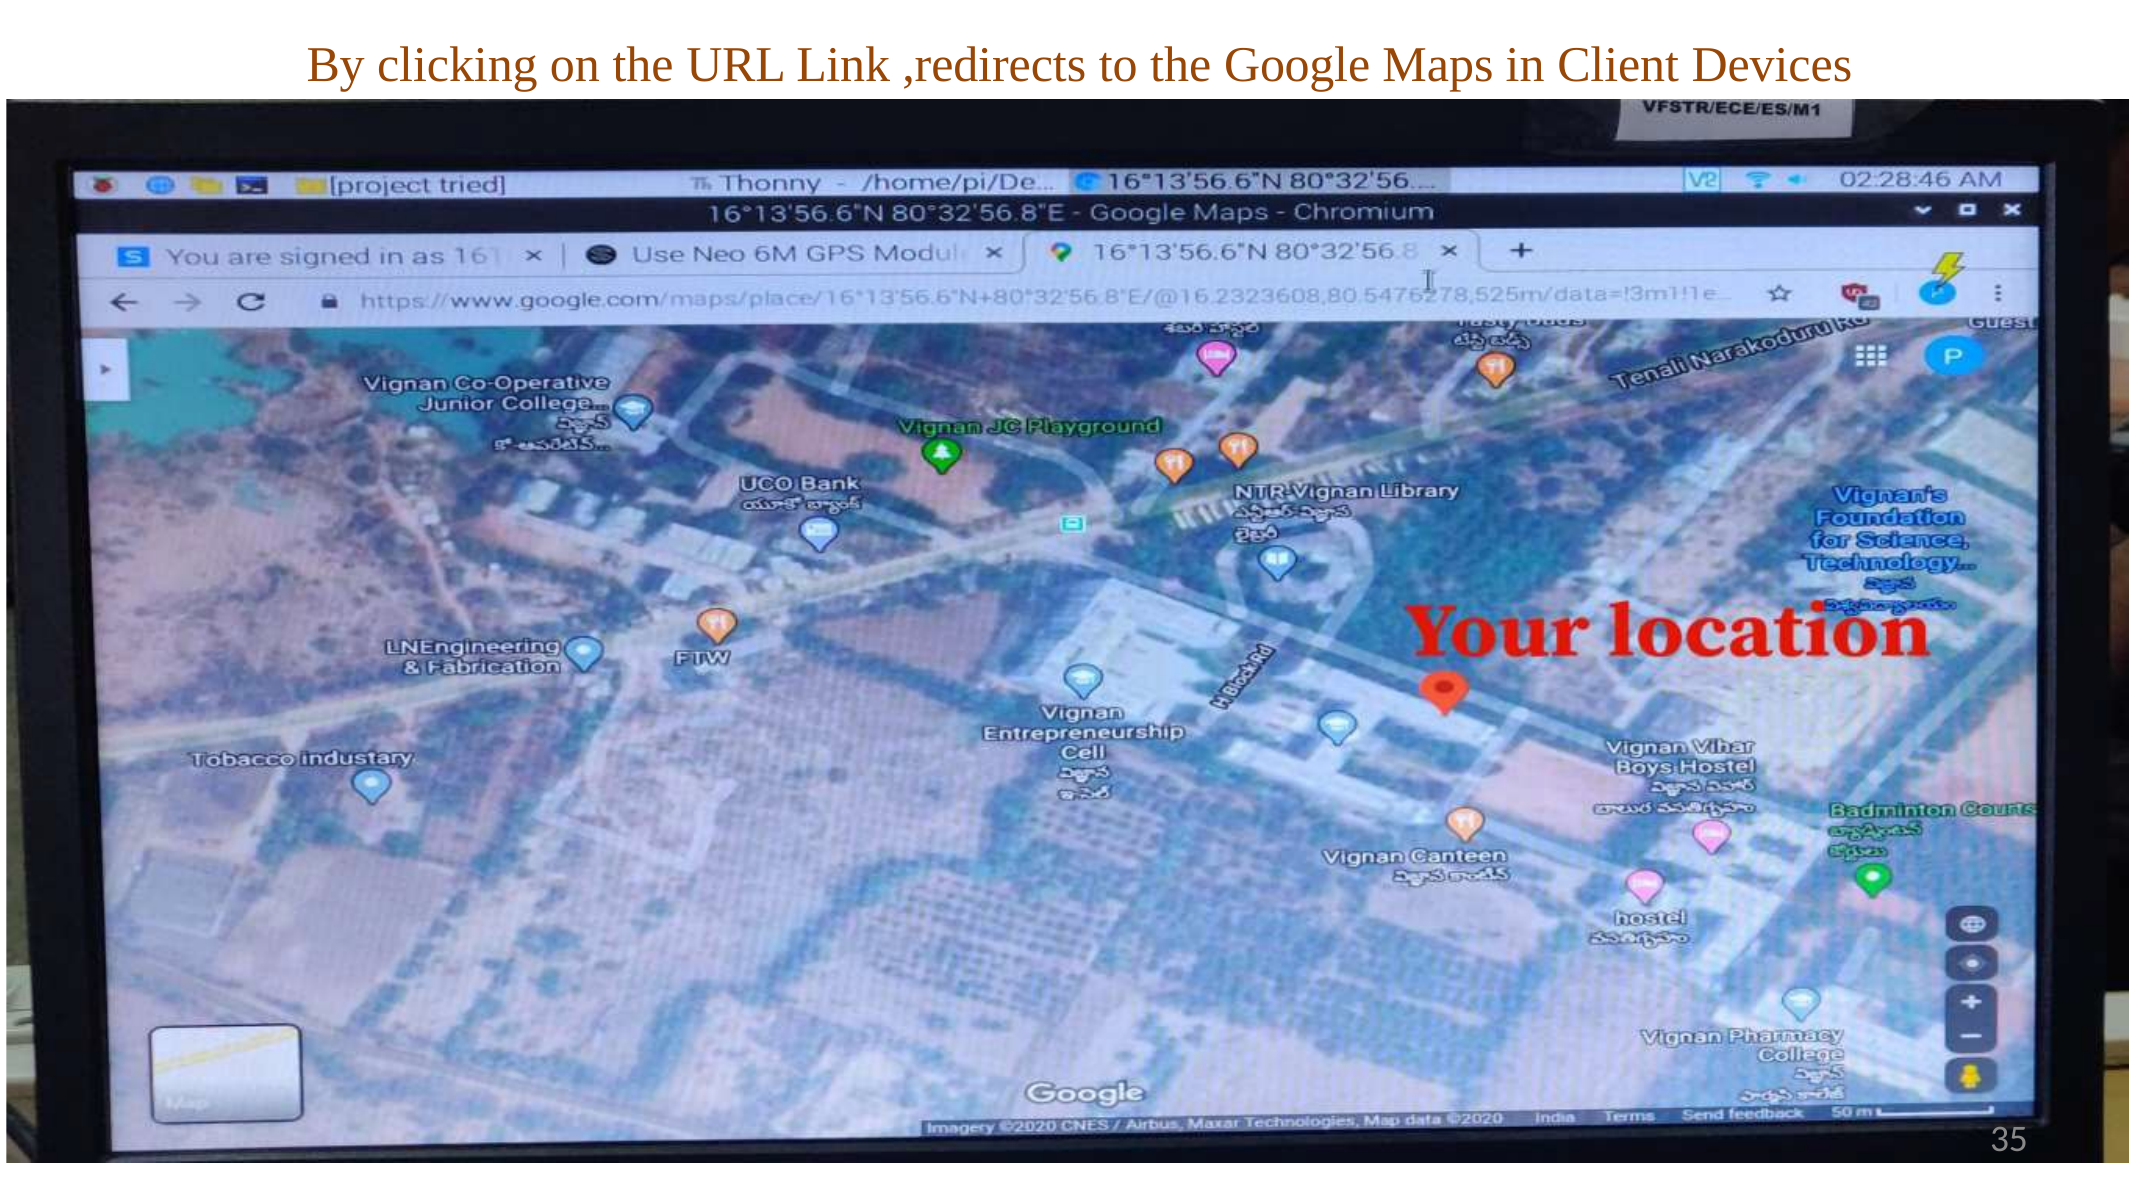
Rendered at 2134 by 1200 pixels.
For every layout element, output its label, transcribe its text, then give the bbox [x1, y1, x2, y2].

text_box 35 [1988, 1111, 2031, 1159]
text_box [6, 99, 2129, 1163]
title By clicking on the URL Link ,redirects to the Google Maps in Client Devices [304, 28, 1857, 232]
